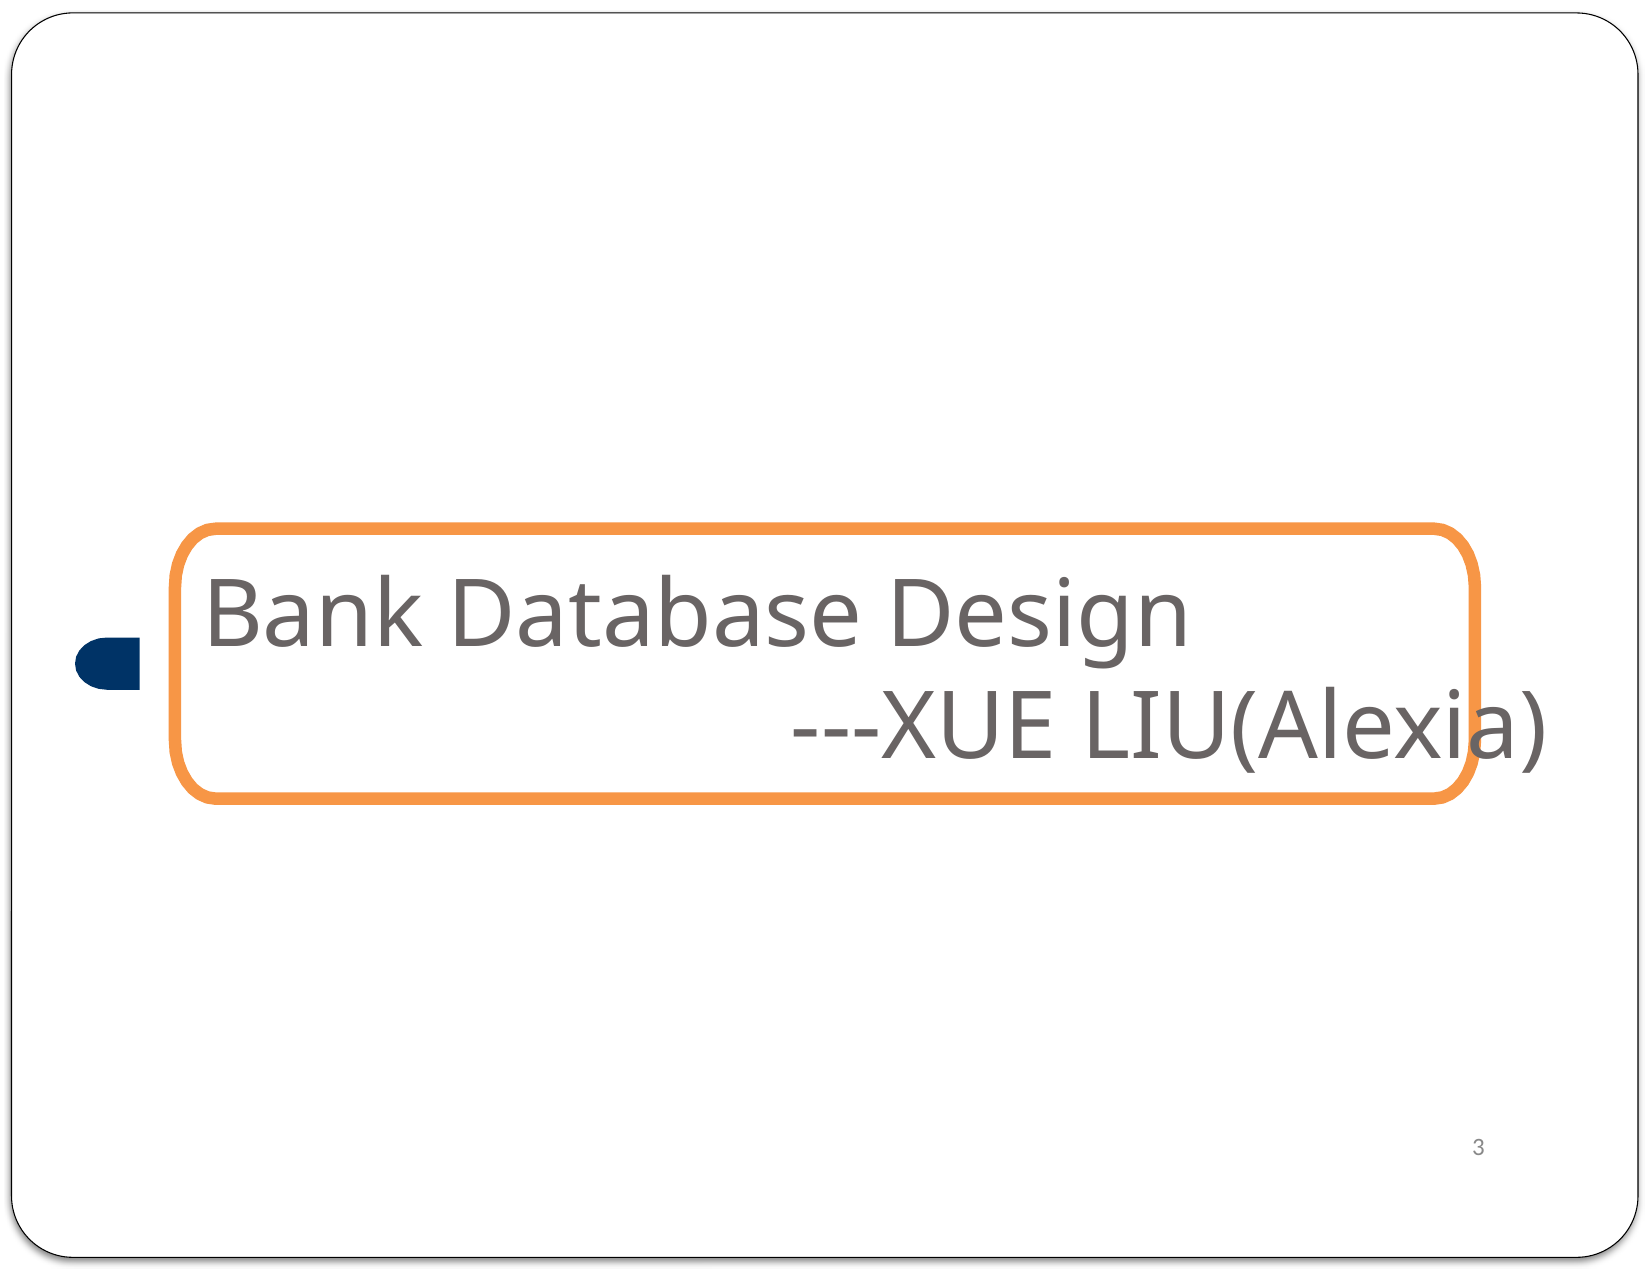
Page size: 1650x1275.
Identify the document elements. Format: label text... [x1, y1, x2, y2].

text_box 3 [1470, 1130, 1487, 1161]
text_box [174, 528, 1467, 799]
text_box [75, 637, 140, 690]
title Bank Database Design ---XUE LIU(Alexia) [200, 552, 1603, 778]
